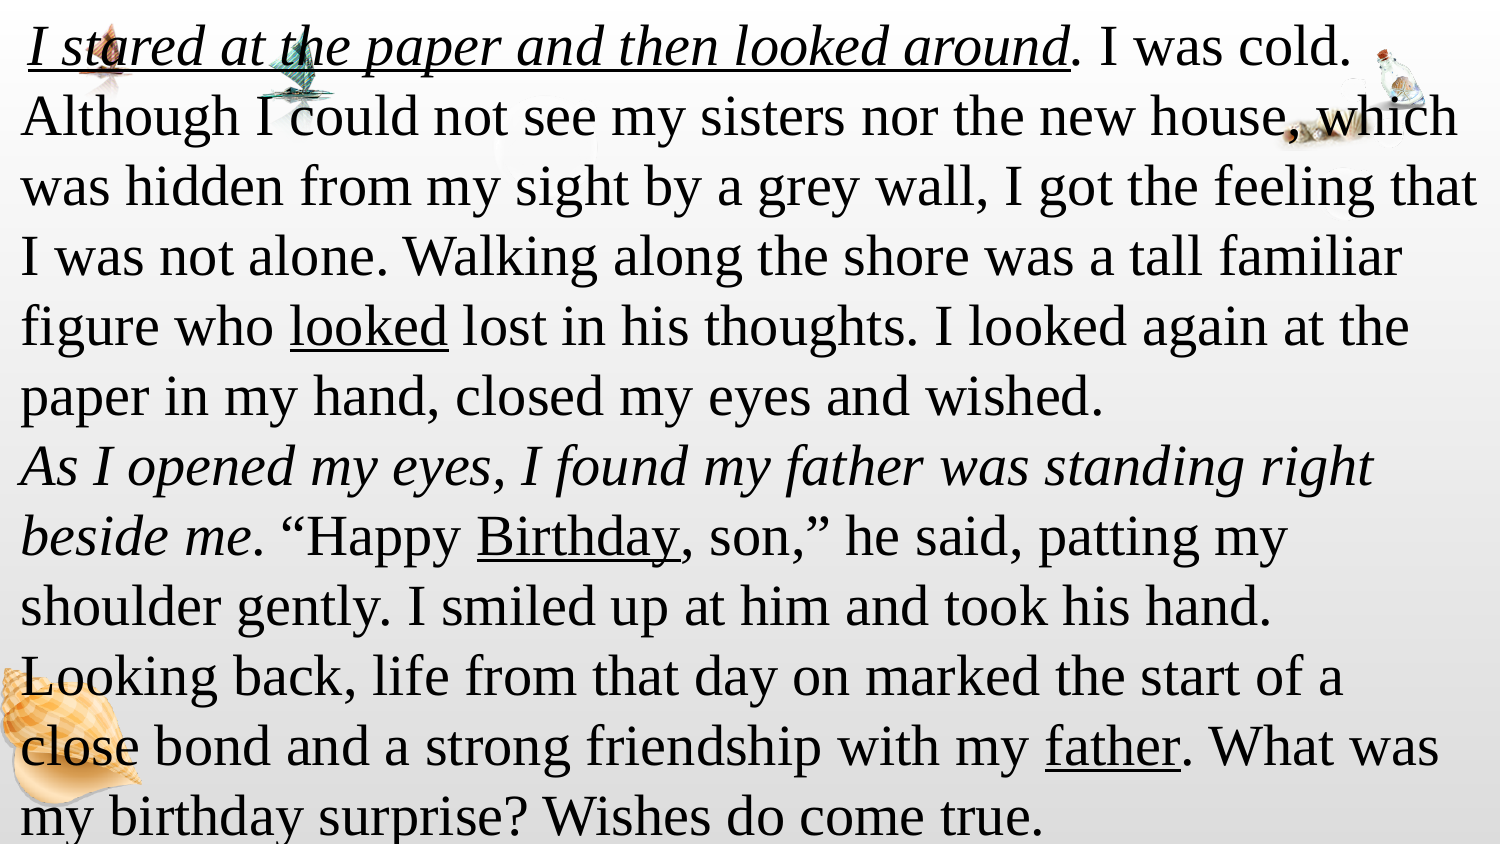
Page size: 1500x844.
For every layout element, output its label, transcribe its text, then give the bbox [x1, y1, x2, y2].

picture [1268, 45, 1429, 163]
picture [60, 7, 148, 133]
picture [490, 91, 603, 203]
text_box I stared at the paper and then looked around. I was cold. Although I could not see my sisters nor the new house, which was hidden from my sight by a grey wall, I got the feeling that I was not alone. Walking along the shore was a tall familiar figure who looked lost in his thoughts. I looked again at the paper in my hand, closed my eyes and wished. As I opened my eyes, I found my father was standing right beside me. “Happy Birthday, son,” he said, patting my shoulder gently. I smiled up at him and took his hand. Looking back, life from that day on marked the start of a close bond and a strong friendship with my father. What was my birthday surprise? Wishes do come true. [5, 0, 1494, 844]
picture [0, 668, 142, 807]
picture [1315, 165, 1373, 223]
picture [252, 20, 350, 143]
